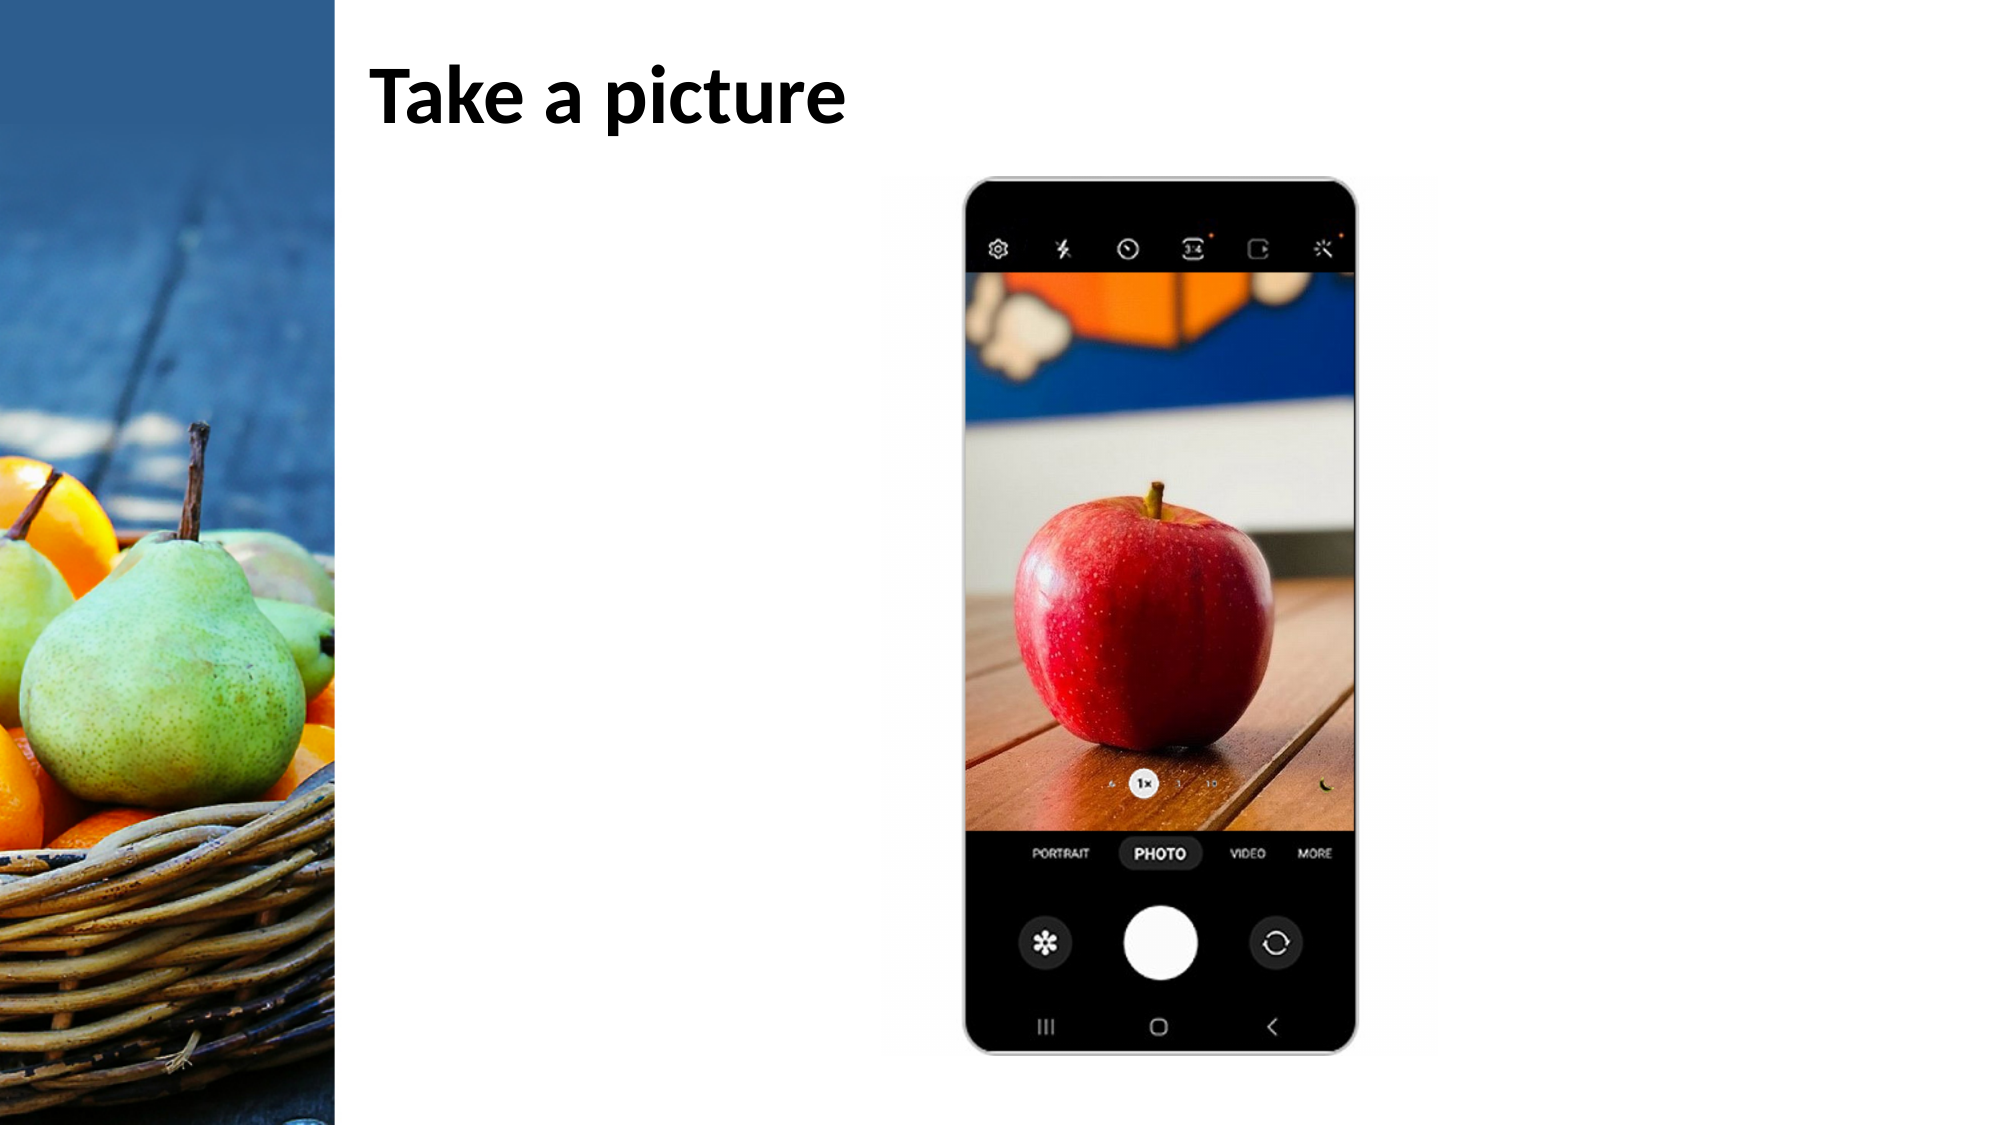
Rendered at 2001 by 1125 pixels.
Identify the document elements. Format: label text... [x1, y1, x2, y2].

title Take a picture [354, 0, 2000, 194]
picture [0, 0, 2001, 1125]
